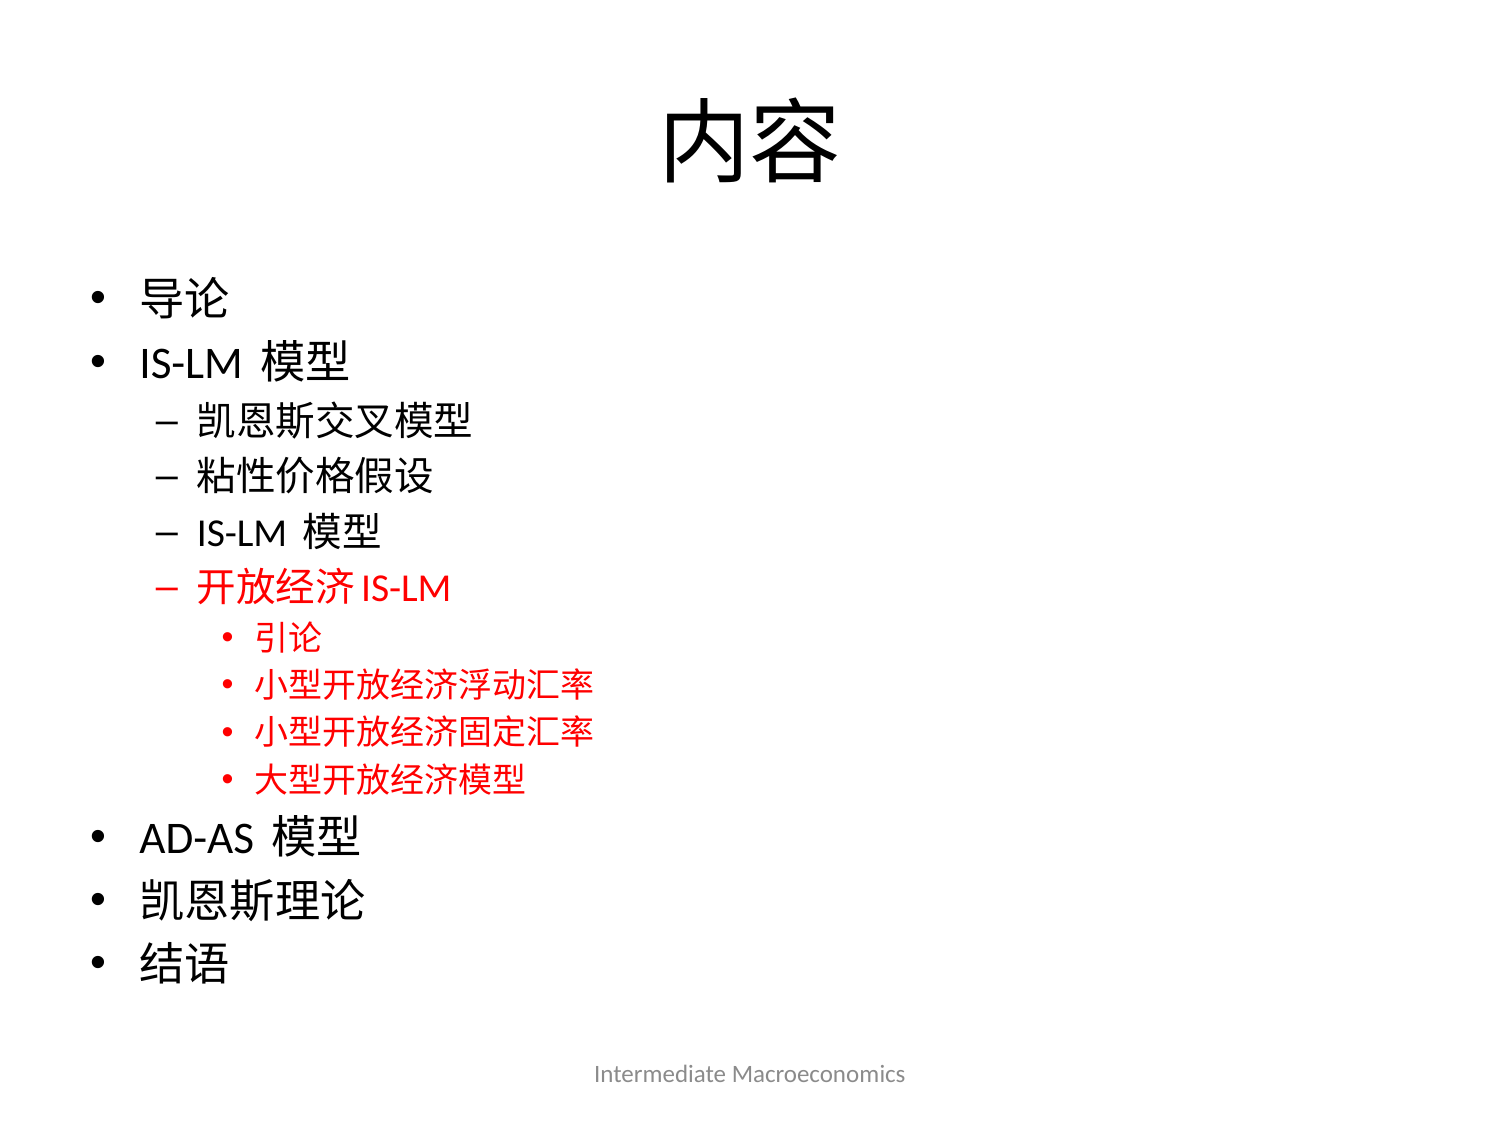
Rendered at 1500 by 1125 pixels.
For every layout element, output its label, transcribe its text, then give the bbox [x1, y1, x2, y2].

list 导论 IS-LM 模型 凯恩斯交叉模型 粘性价格假设 IS-LM 模型 开放经济IS-LM 引论 小型开放经济浮动汇率 小型开放经济固定汇率 大型开放经济模型 AD-AS 模型 凯恩斯理论 结语 [75, 262, 1425, 1005]
title 内容 [75, 45, 1425, 233]
footer Intermediate Macroeconomics [512, 1042, 988, 1103]
